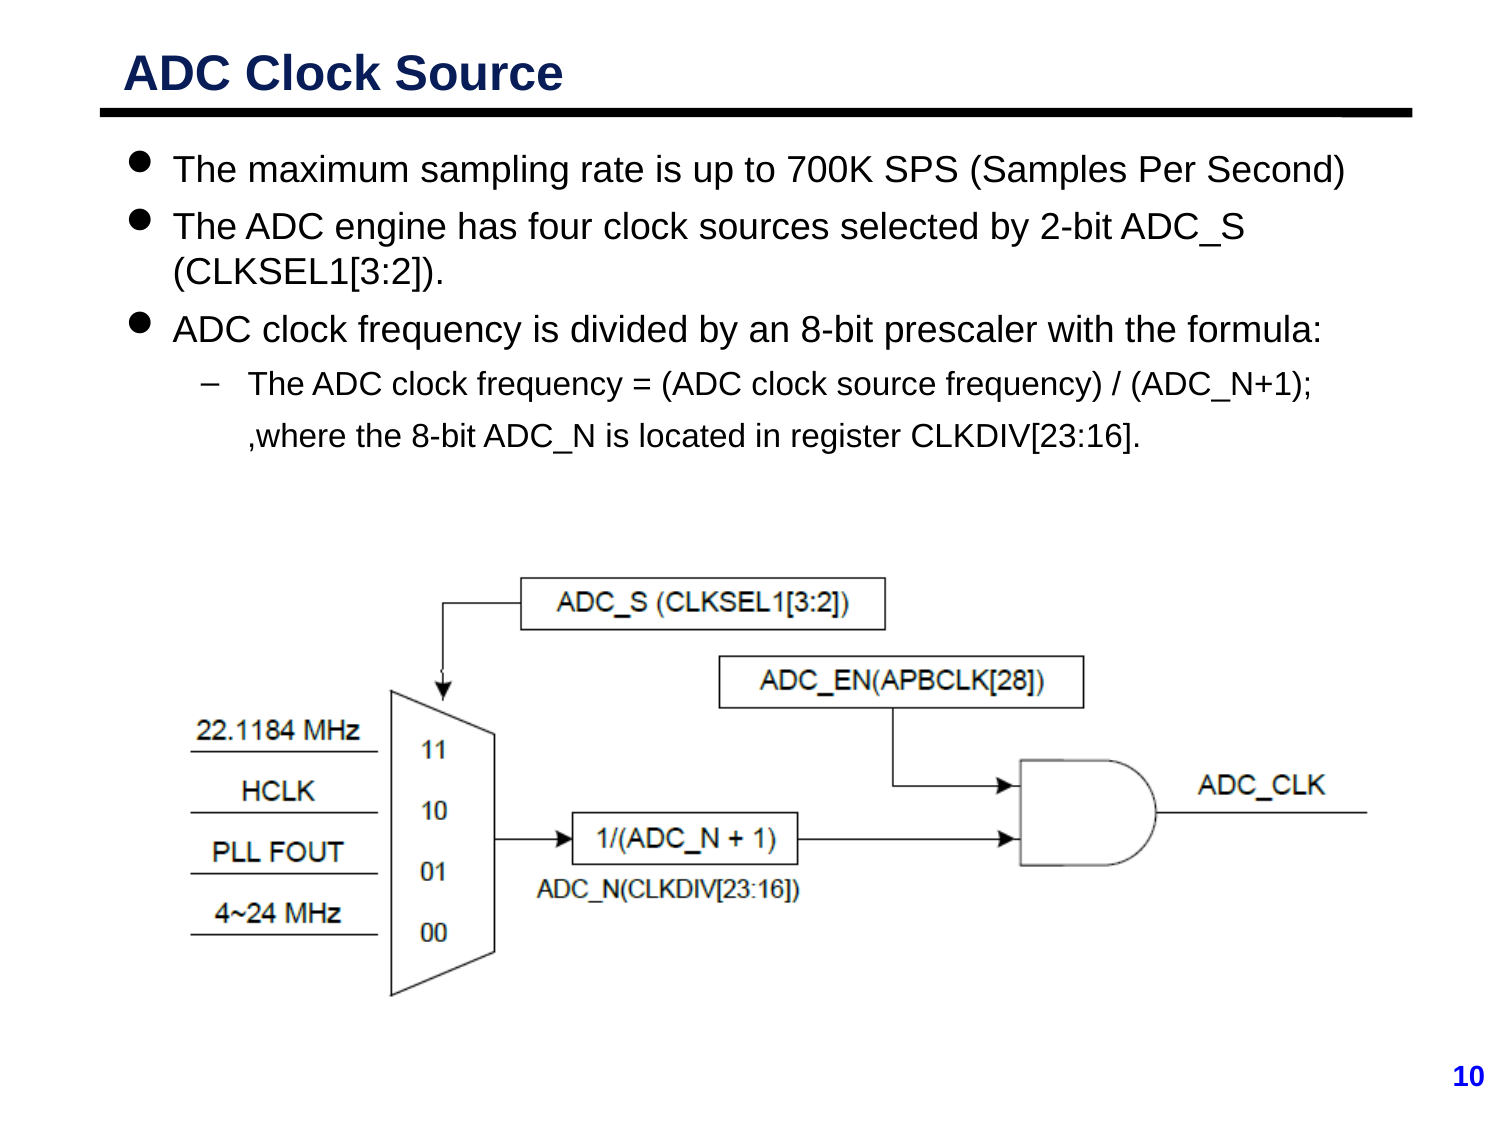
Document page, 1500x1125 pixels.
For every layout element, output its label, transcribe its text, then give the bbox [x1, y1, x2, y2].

text_box 10 [1187, 1049, 1500, 1125]
text_box The maximum sampling rate is up to 700K SPS (Samples Per Second) The ADC engine has four clock sources selected by 2-bit ADC_S (CLKSEL1[3:2]). ADC clock frequency is divided by an 8-bit prescaler with the formula: The ADC clock frequency = (ADC clock source frequency) / (ADC_N+1); ,where the 8-bit ADC_N is located in register CLKDIV[23:16]. [111, 137, 1388, 515]
title ADC Clock Source [112, 44, 594, 106]
picture [182, 565, 1370, 1004]
